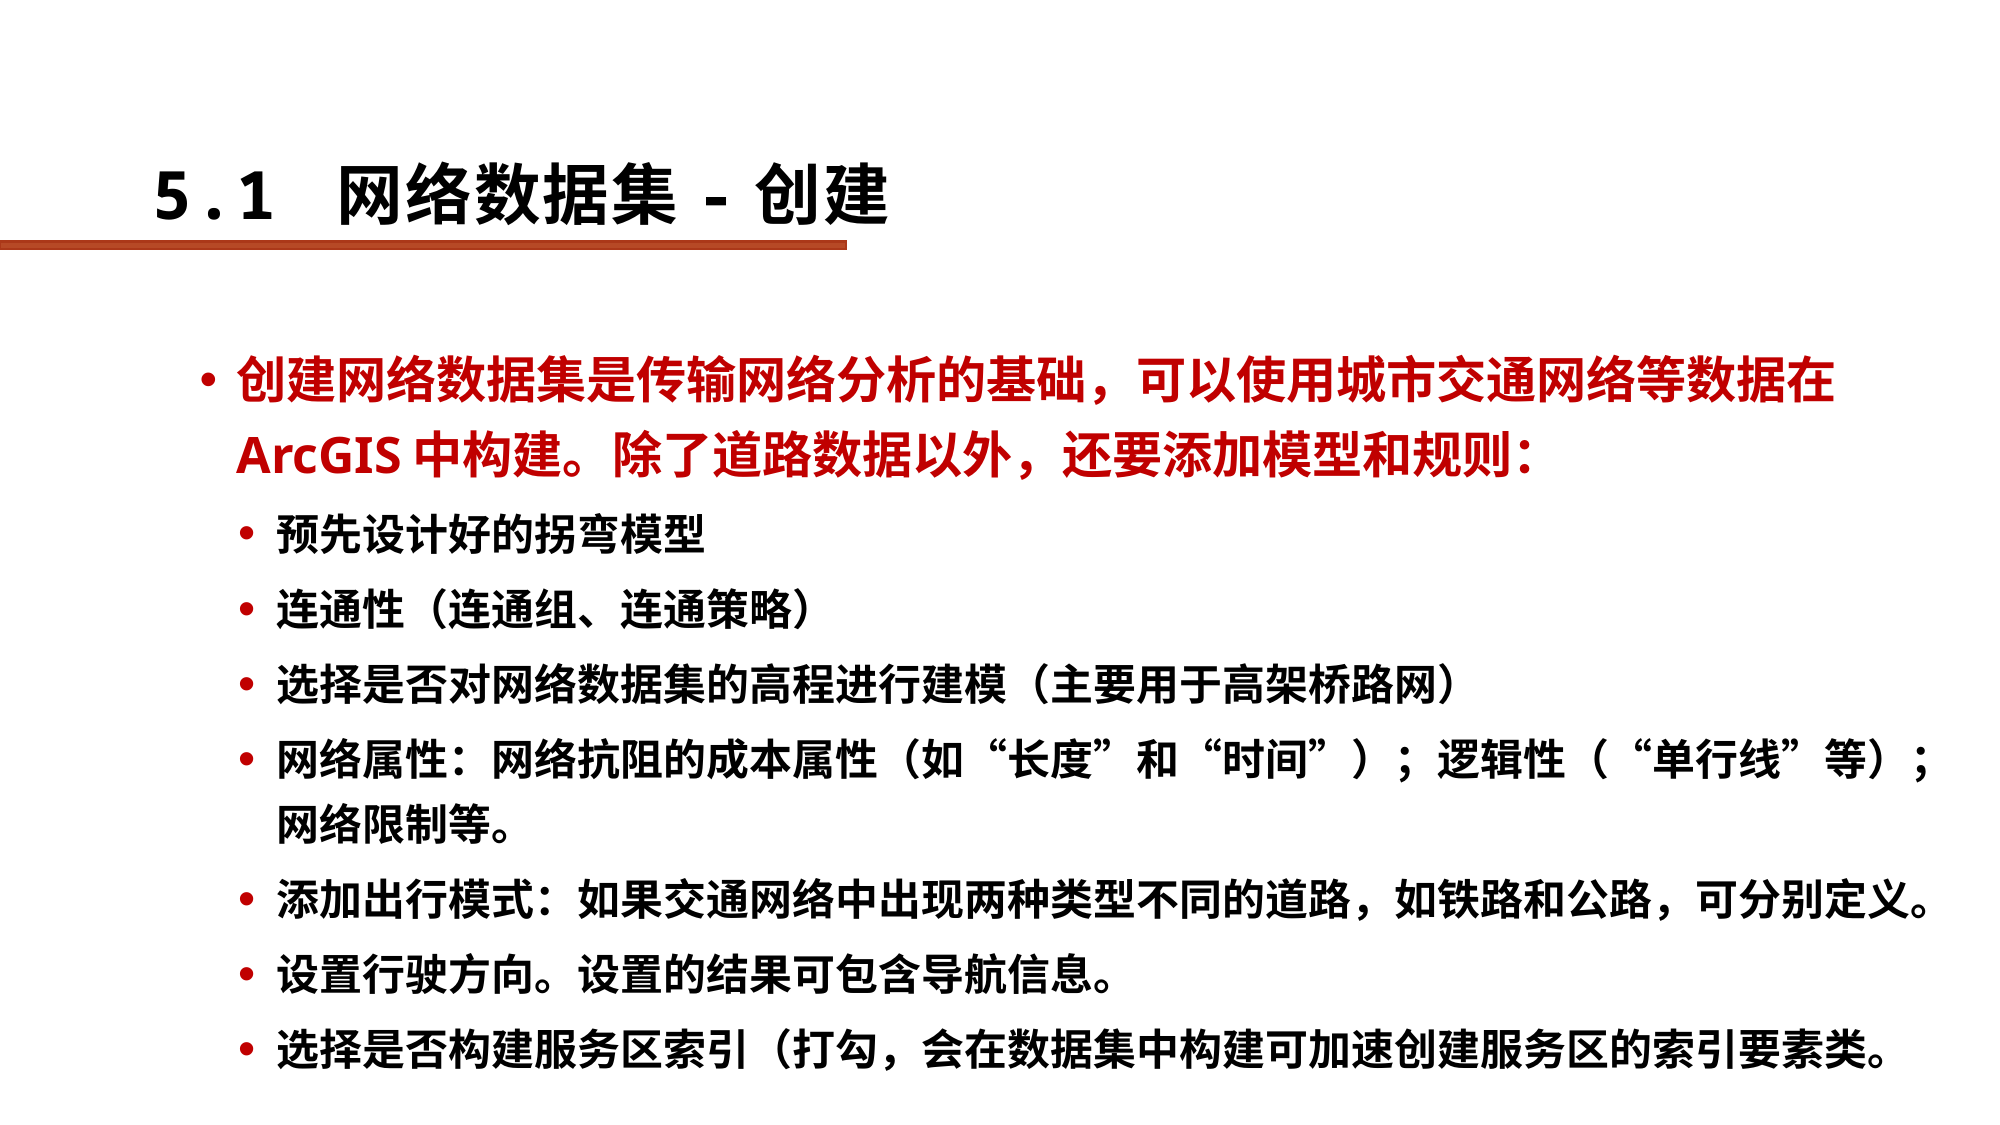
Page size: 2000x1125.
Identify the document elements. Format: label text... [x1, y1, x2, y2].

list 创建网络数据集是传输网络分析的基础，可以使用城市交通网络等数据在ArcGIS中构建。除了道路数据以外，还要添加模型和规则： 预先设计好的拐弯模型 连通性（连通组、连通策略） 选择是否对网络数据集的高程进行建模（主要用于高架桥路网） 网络属性：网络抗阻的成本属性（如“长度”和“时间”）；逻辑性（“单行线”等）；网络限制等。 添加出行模式：如果交通网络中出现两种类型不同的道路，如铁路和公路，可分别定义。 设置行驶方向。设置的结果可包含导航信息。 选择是否构建服务区索引（打勾，会在数据集中构建可加速创建服务区的索引要素类。 [184, 326, 1933, 1094]
title 5.1 网络数据集-创建 [137, 16, 1638, 242]
